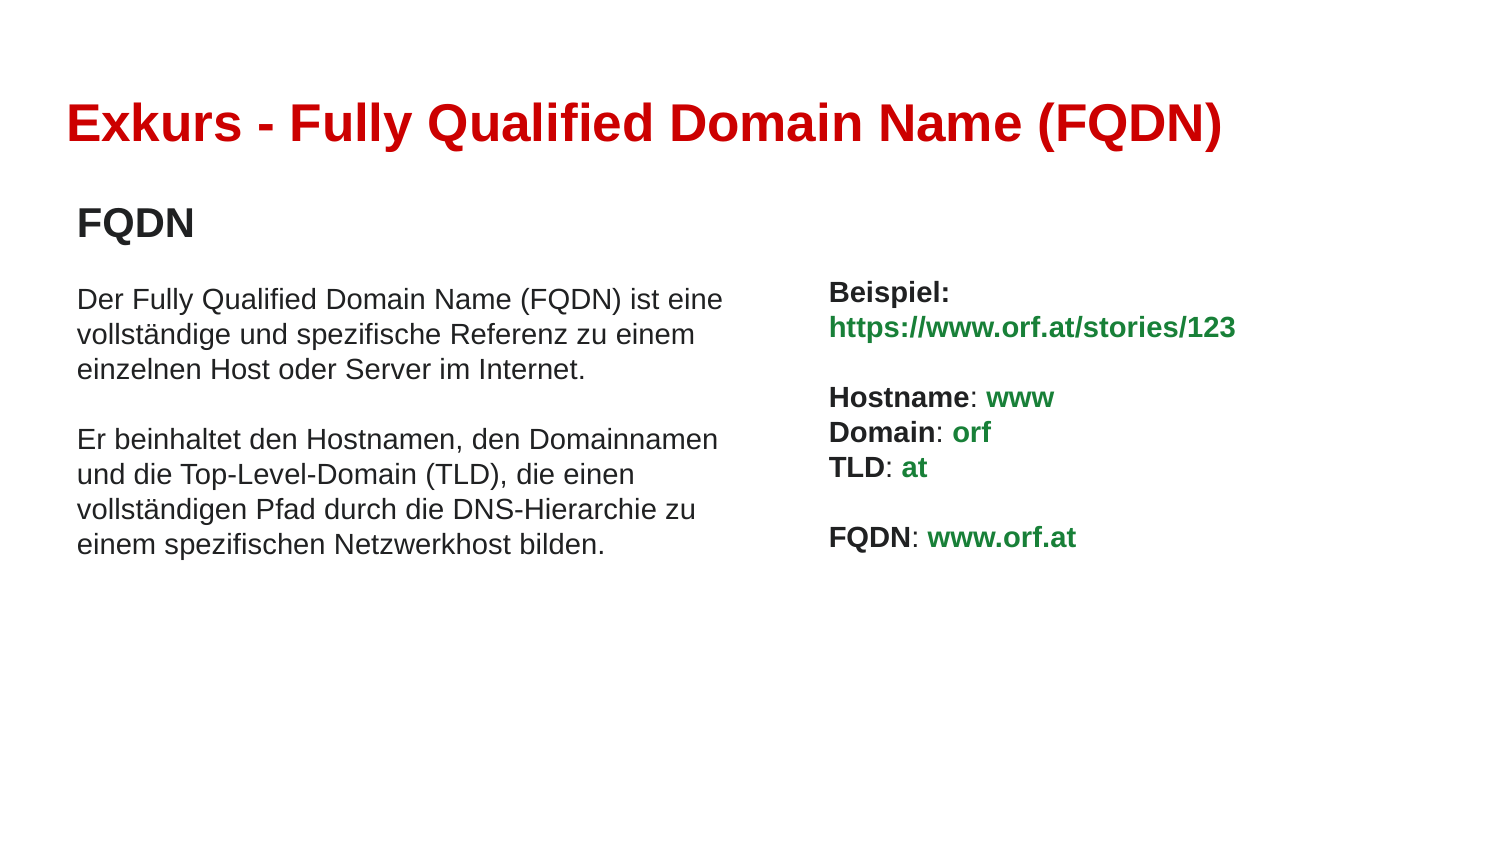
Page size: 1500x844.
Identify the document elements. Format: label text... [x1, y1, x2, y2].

text_box FQDN Der Fully Qualified Domain Name (FQDN) ist eine vollständige und spezifische Referenz zu einem einzelnen Host oder Server im Internet. Er beinhaltet den Hostnamen, den Domainnamen und die Top-Level-Domain (TLD), die einen vollständigen Pfad durch die DNS-Hierarchie zu einem spezifischen Netzwerkhost bilden. [61, 180, 773, 645]
text_box Beispiel: https://www.orf.at/stories/123 Hostname: www Domain: orf TLD: at FQDN: www.orf.at [813, 258, 1500, 674]
title Exkurs - Fully Qualified Domain Name (FQDN) [51, 72, 1449, 167]
